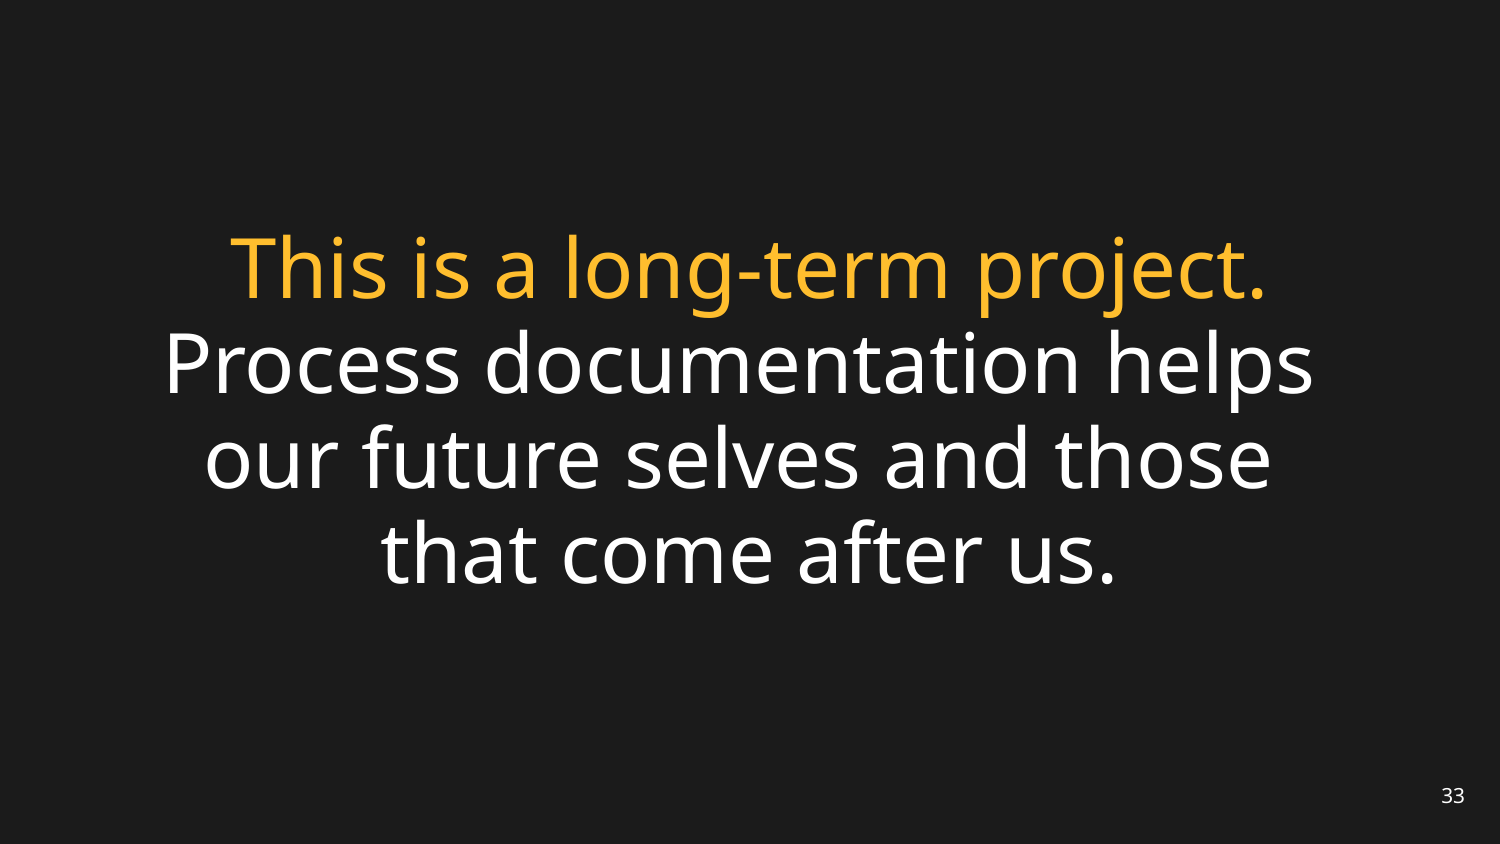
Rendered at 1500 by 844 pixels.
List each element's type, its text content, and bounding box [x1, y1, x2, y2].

slide_number 33 [1389, 764, 1480, 830]
title This is a long-term project. Process documentation helps our future selves and those that come after us. [51, 72, 1449, 753]
